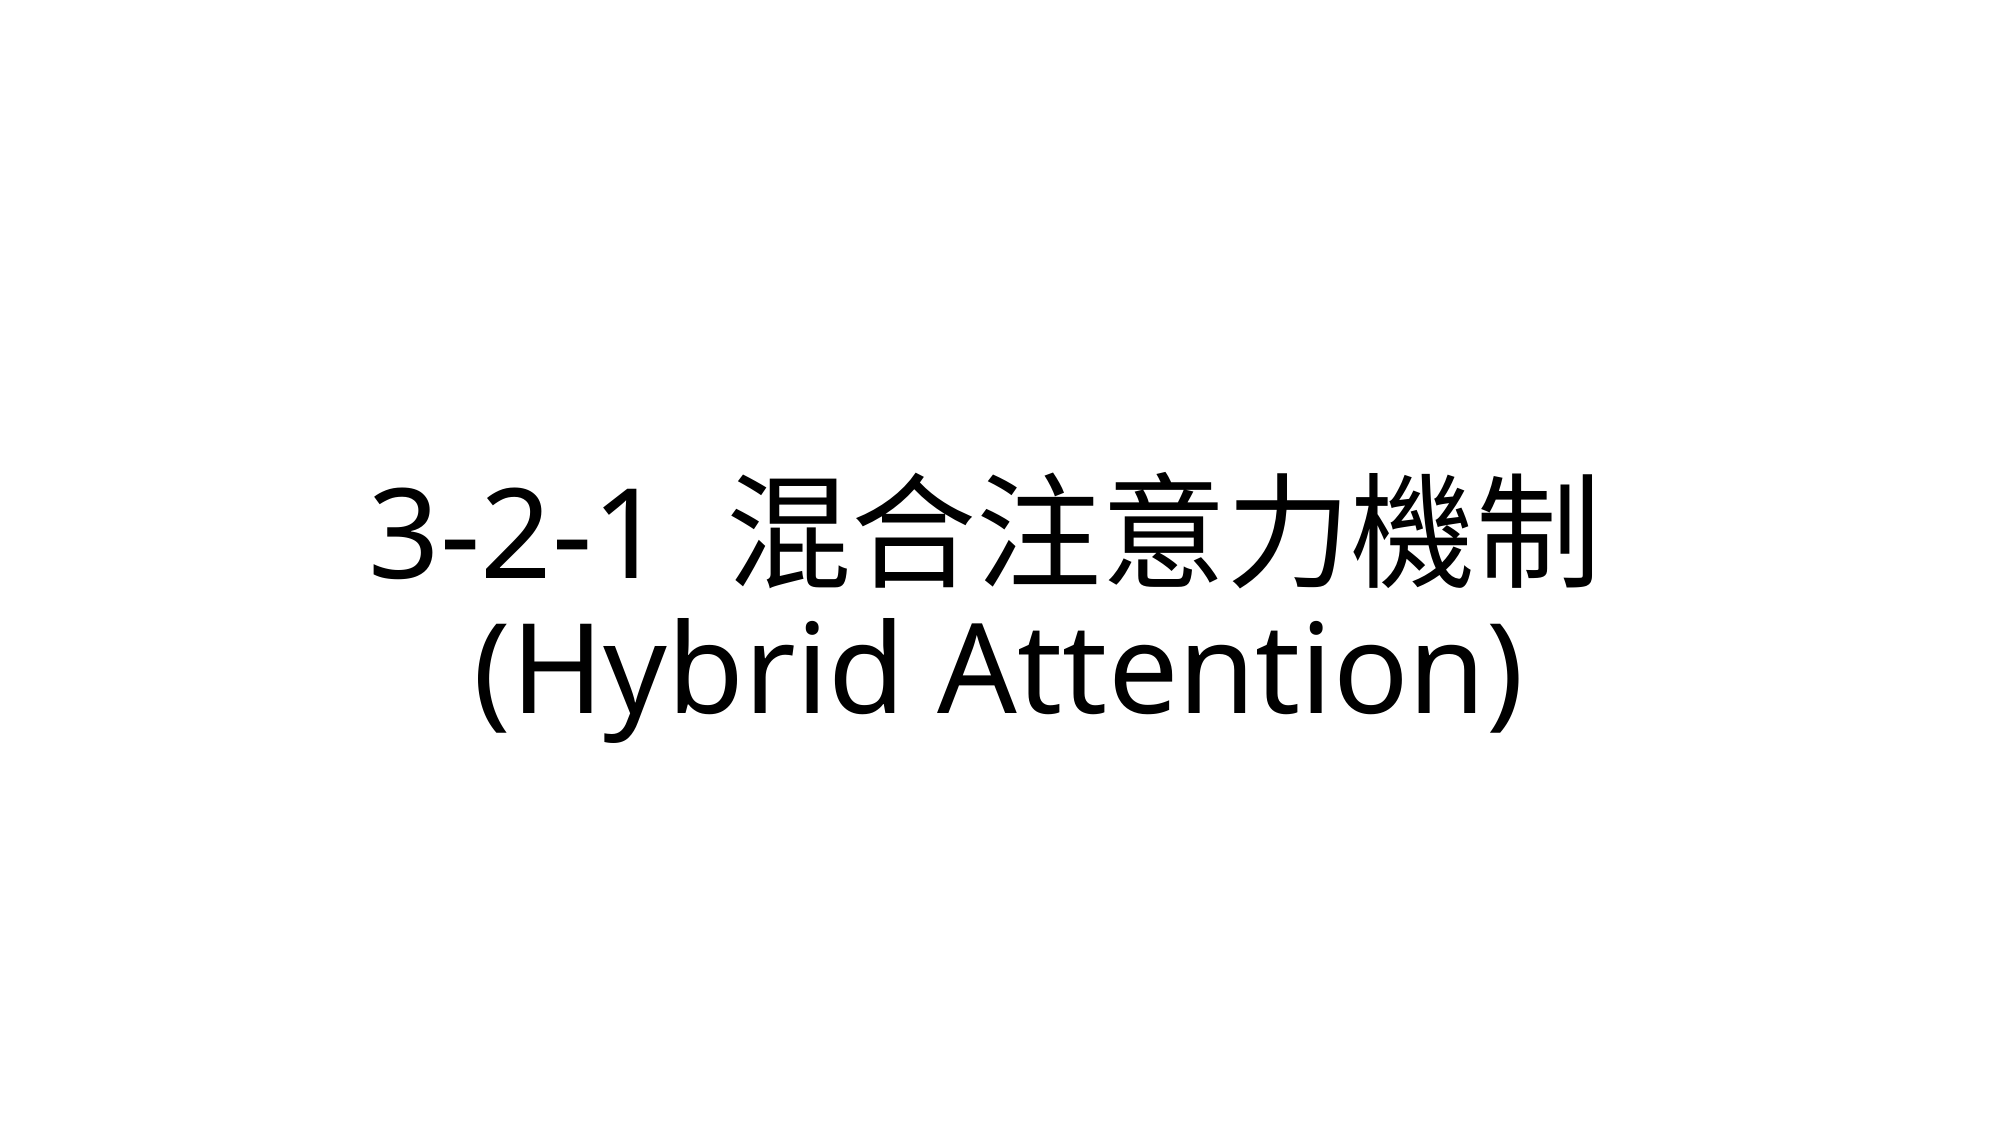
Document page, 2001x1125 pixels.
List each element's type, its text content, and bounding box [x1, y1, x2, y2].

title 3-2-1 混合注意力機制 (Hybrid Attention) [136, 280, 1862, 749]
